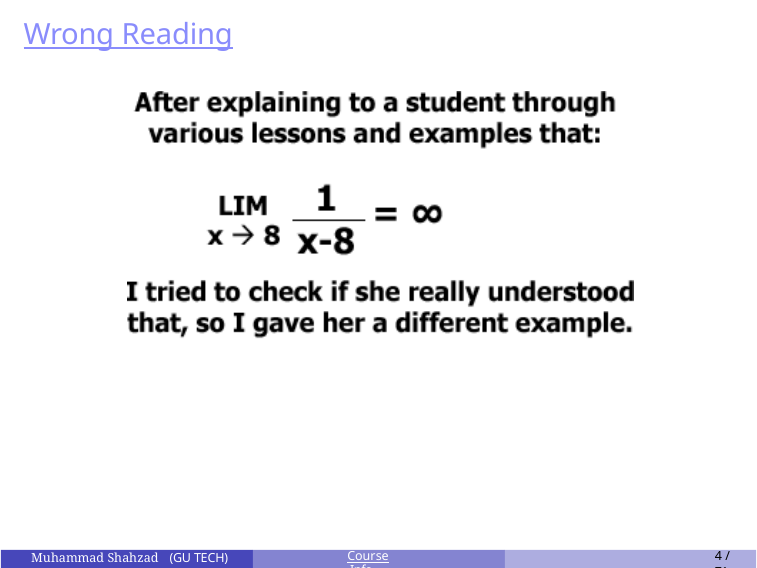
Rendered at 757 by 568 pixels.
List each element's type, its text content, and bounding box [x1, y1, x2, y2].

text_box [0, 549, 757, 568]
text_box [107, 91, 649, 502]
text_box Wrong Reading [21, 12, 735, 51]
